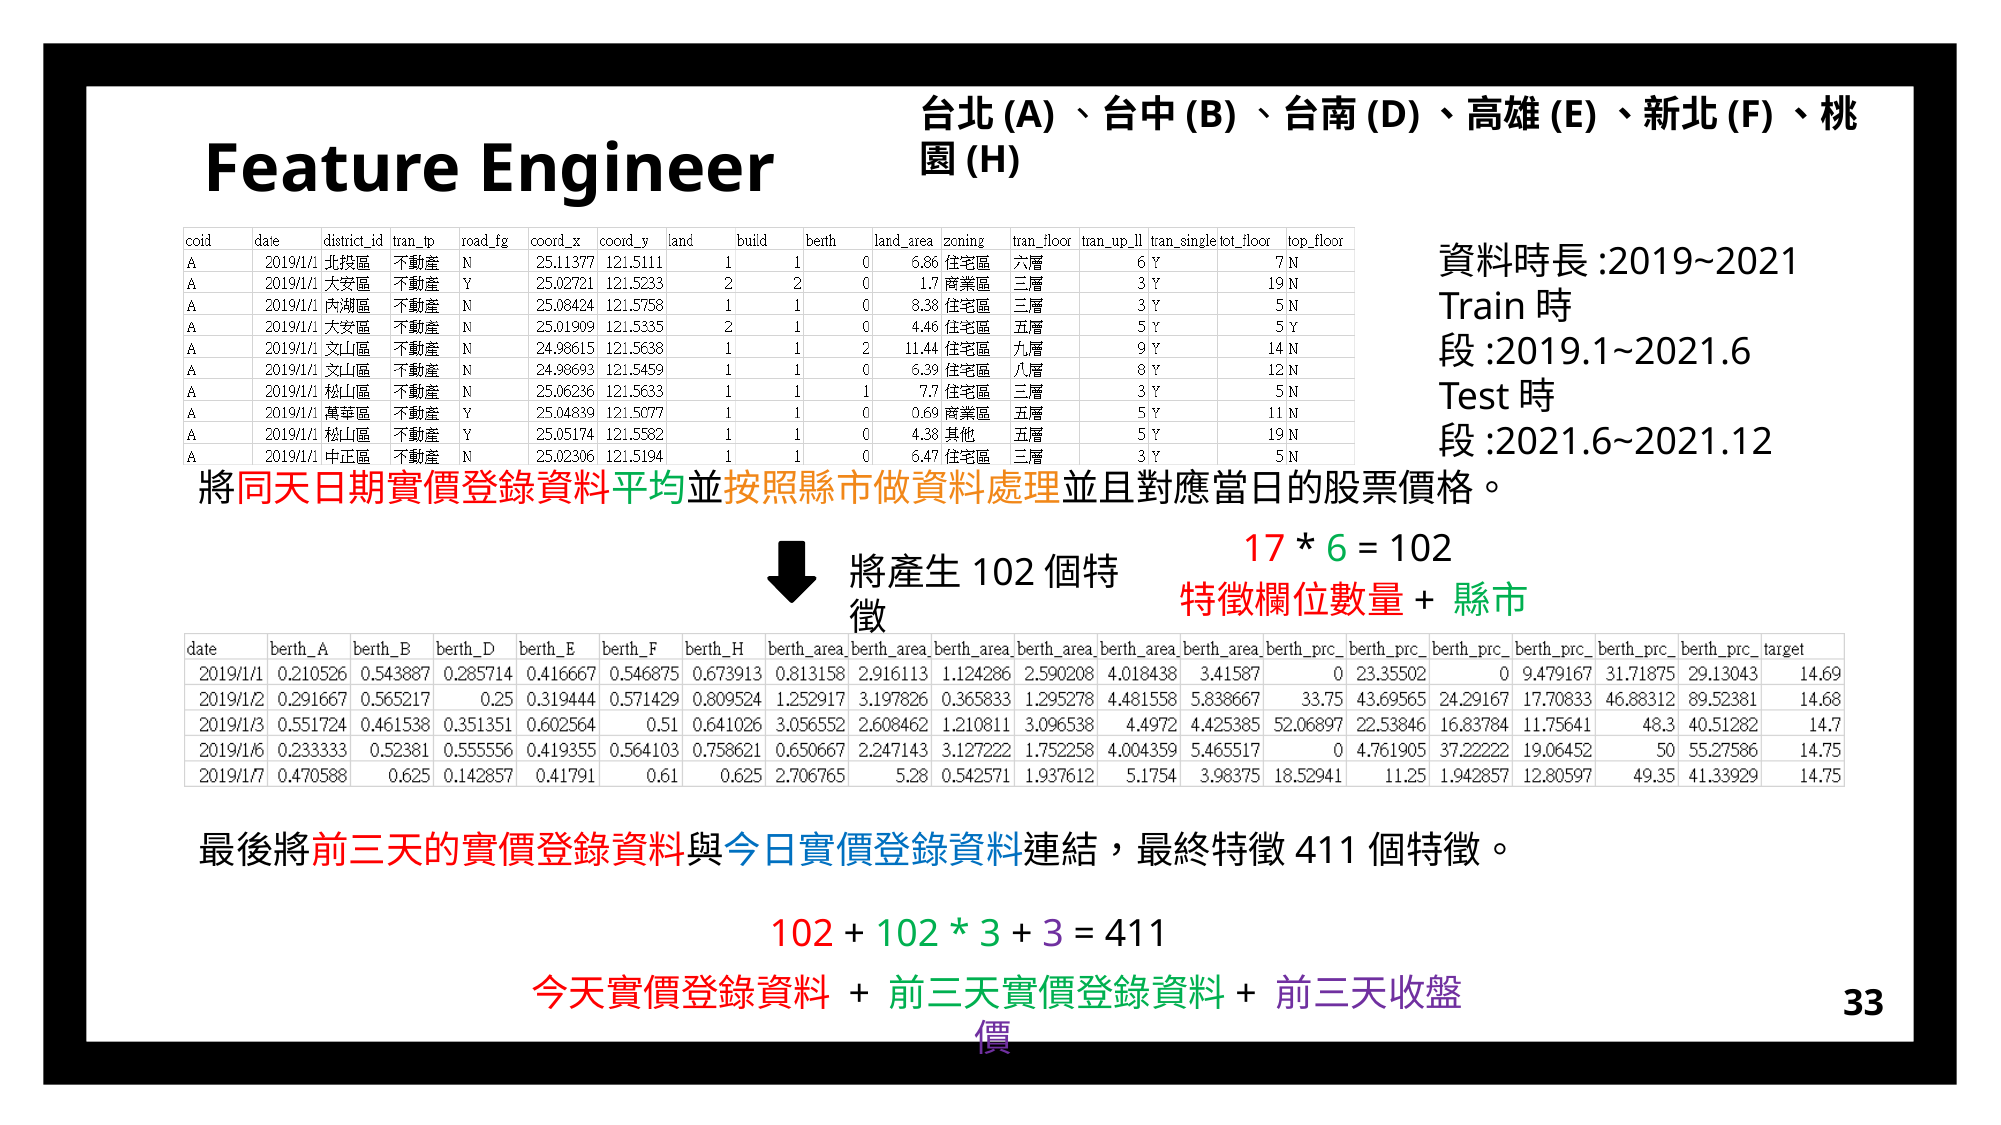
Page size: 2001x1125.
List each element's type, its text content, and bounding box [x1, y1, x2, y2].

text_box 將同天日期實價登錄資料平均並按照縣市做資料處理並且對應當日的股票價格。 [183, 456, 1963, 517]
picture [184, 632, 1845, 787]
text_box 台北(A)、台中(B)、台南(D)、高雄(E)、新北(F)、桃園(H) [904, 82, 1905, 188]
text_box 將產生102個特徵 [834, 540, 1160, 632]
text_box 今天實價登錄資料 + 前三天實價登錄資料+ 前三天收盤價 [500, 962, 1494, 1067]
list Feature Engineer [183, 104, 1817, 219]
picture [183, 226, 1355, 465]
text_box 最後將前三天的實價登錄資料與今日實價登錄資料連結，最終特徵411個特徵。 [183, 818, 1963, 879]
text_box 102 + 102 * 3 + 3 = 411 [701, 901, 1247, 962]
text_box [767, 540, 817, 603]
text_box 資料時長:2019~2021 Train時段:2019.1~2021.6 Test時段:2021.6~2021.12 [1423, 229, 1893, 470]
text_box 17 * 6 = 102 [1227, 516, 1481, 568]
slide_number 33 [1784, 960, 1905, 1047]
text_box 特徵欄位數量+ 縣市 [857, 568, 1851, 629]
